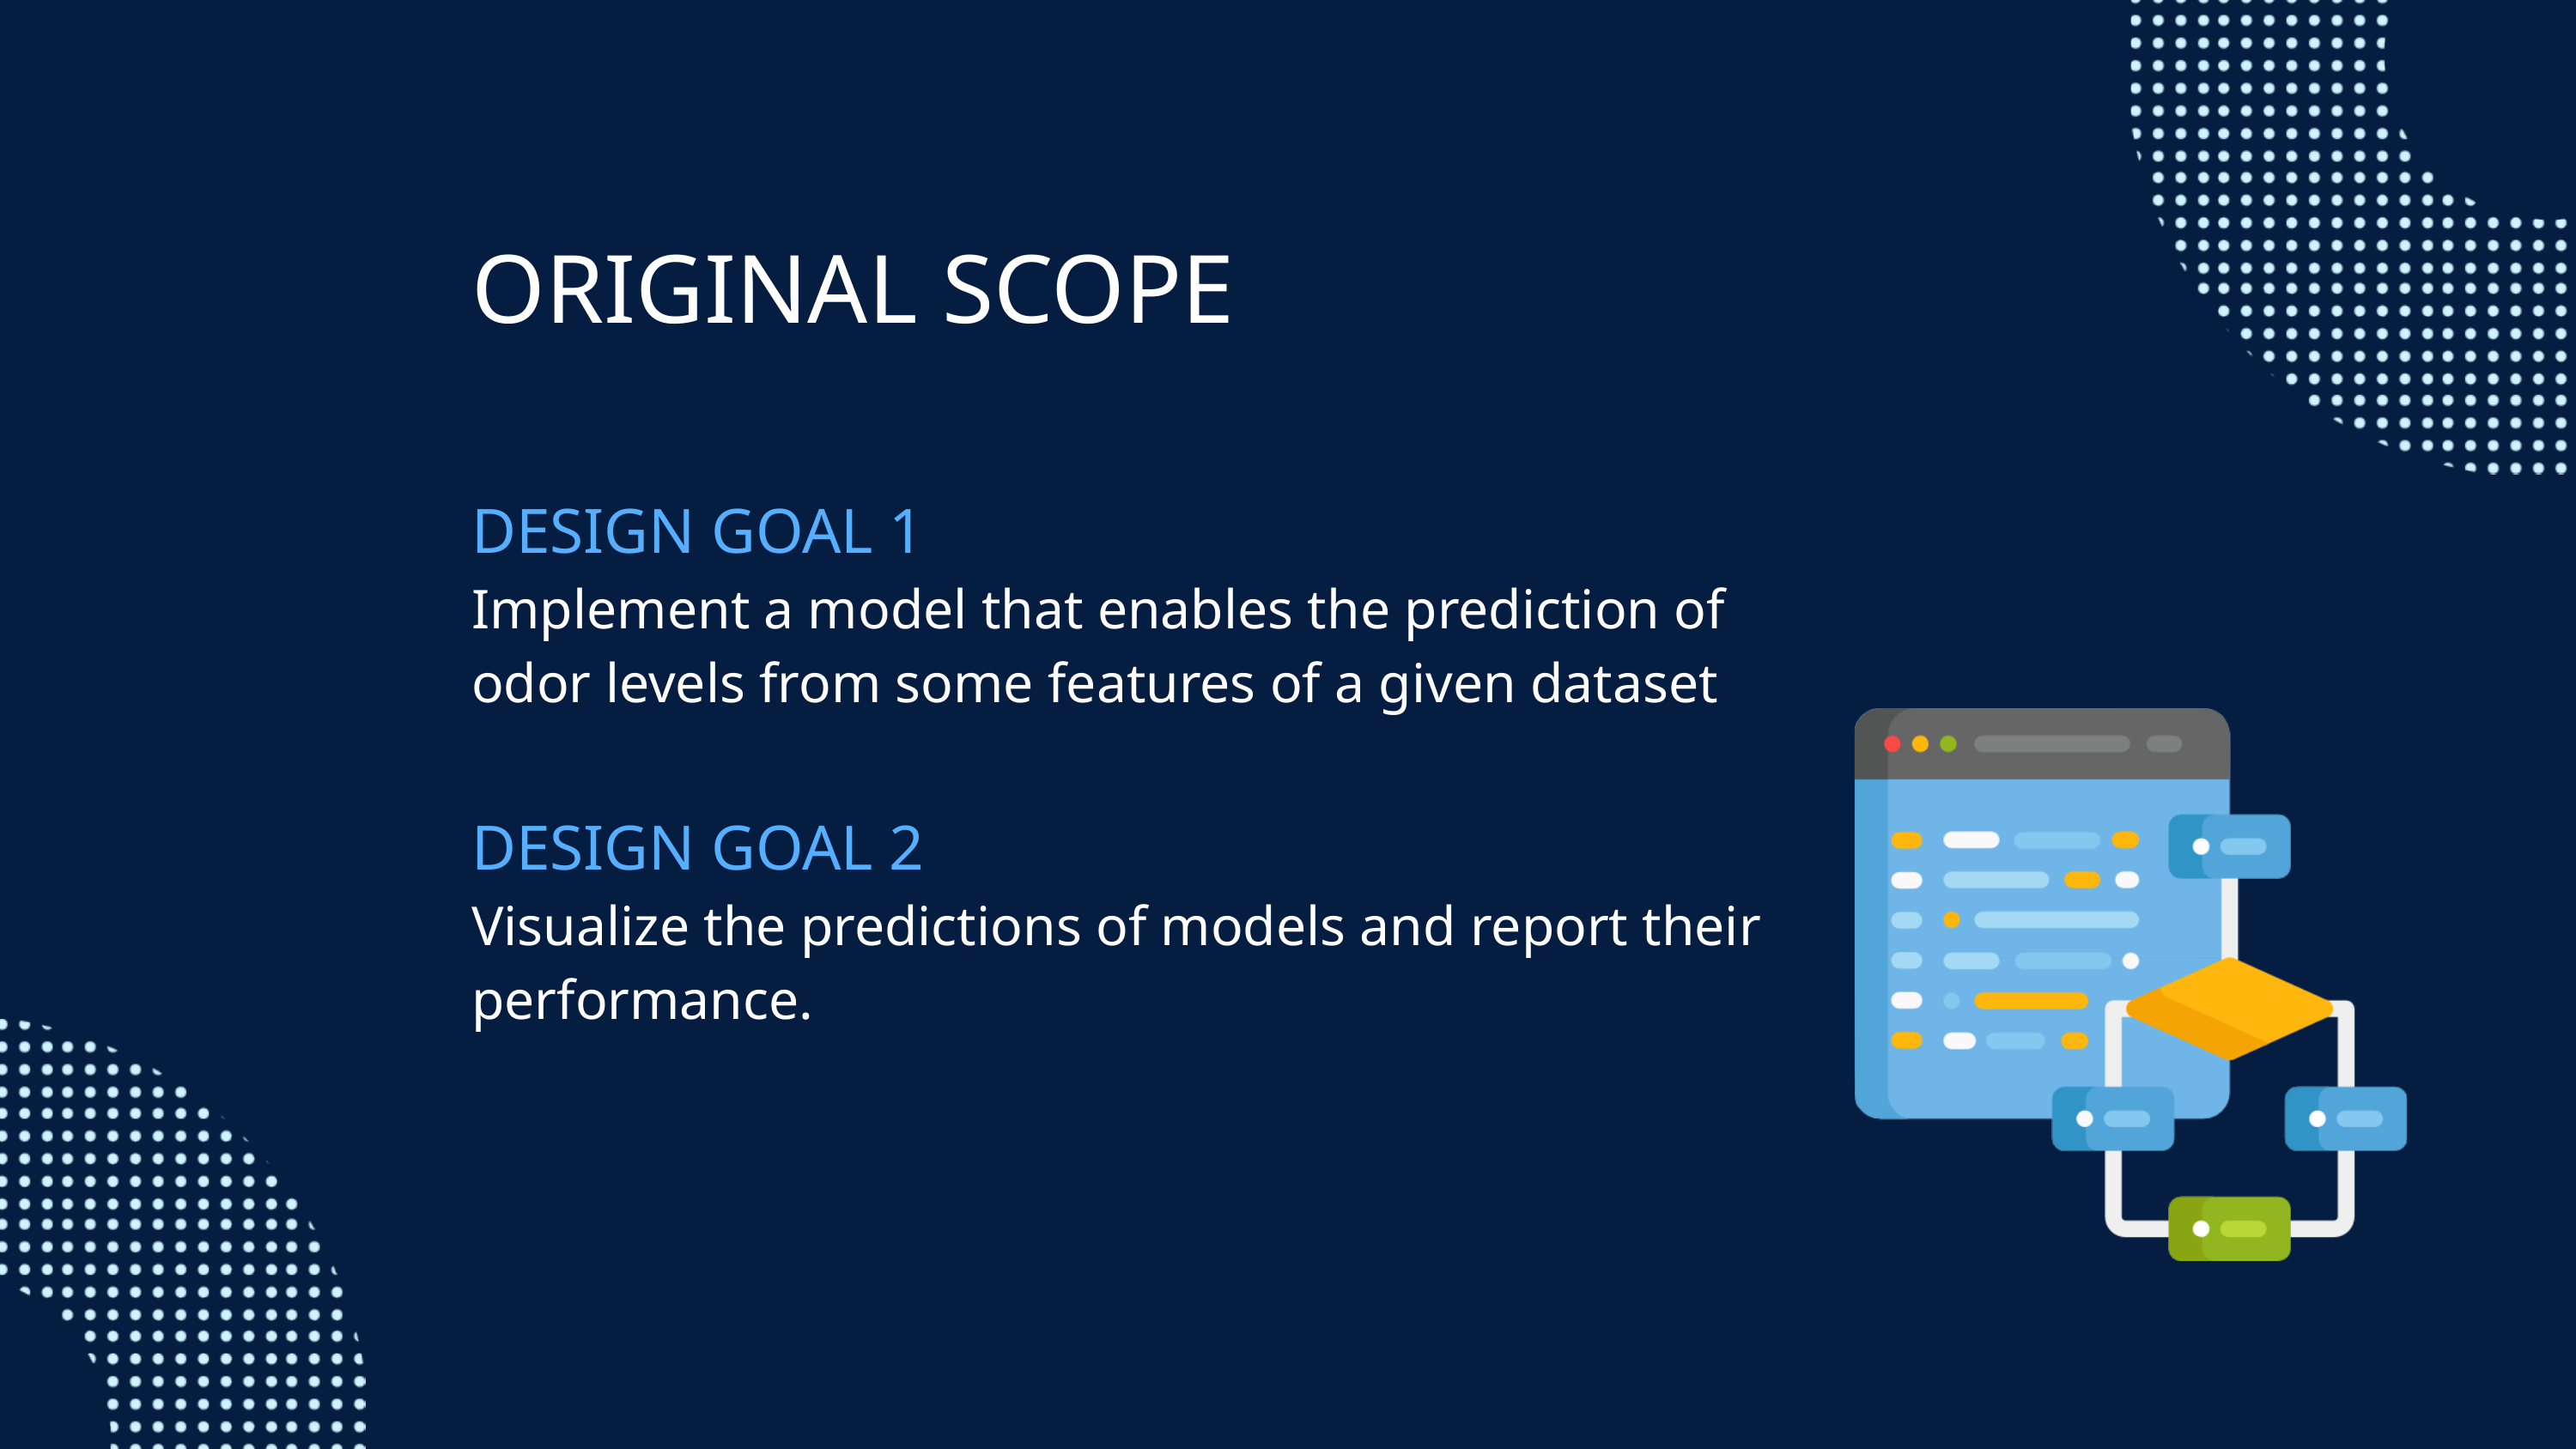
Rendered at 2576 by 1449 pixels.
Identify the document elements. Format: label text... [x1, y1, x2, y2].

text_box [0, 1019, 366, 1449]
text_box [1854, 708, 2408, 1261]
text_box DESIGN GOAL 1 Implement a model that enables the prediction of odor levels from some features of a given dataset DESIGN GOAL 2 Visualize the predictions of models and report their performance. [471, 481, 1803, 1299]
text_box [2130, 0, 2576, 475]
text_box ORIGINAL SCOPE [471, 229, 1748, 343]
